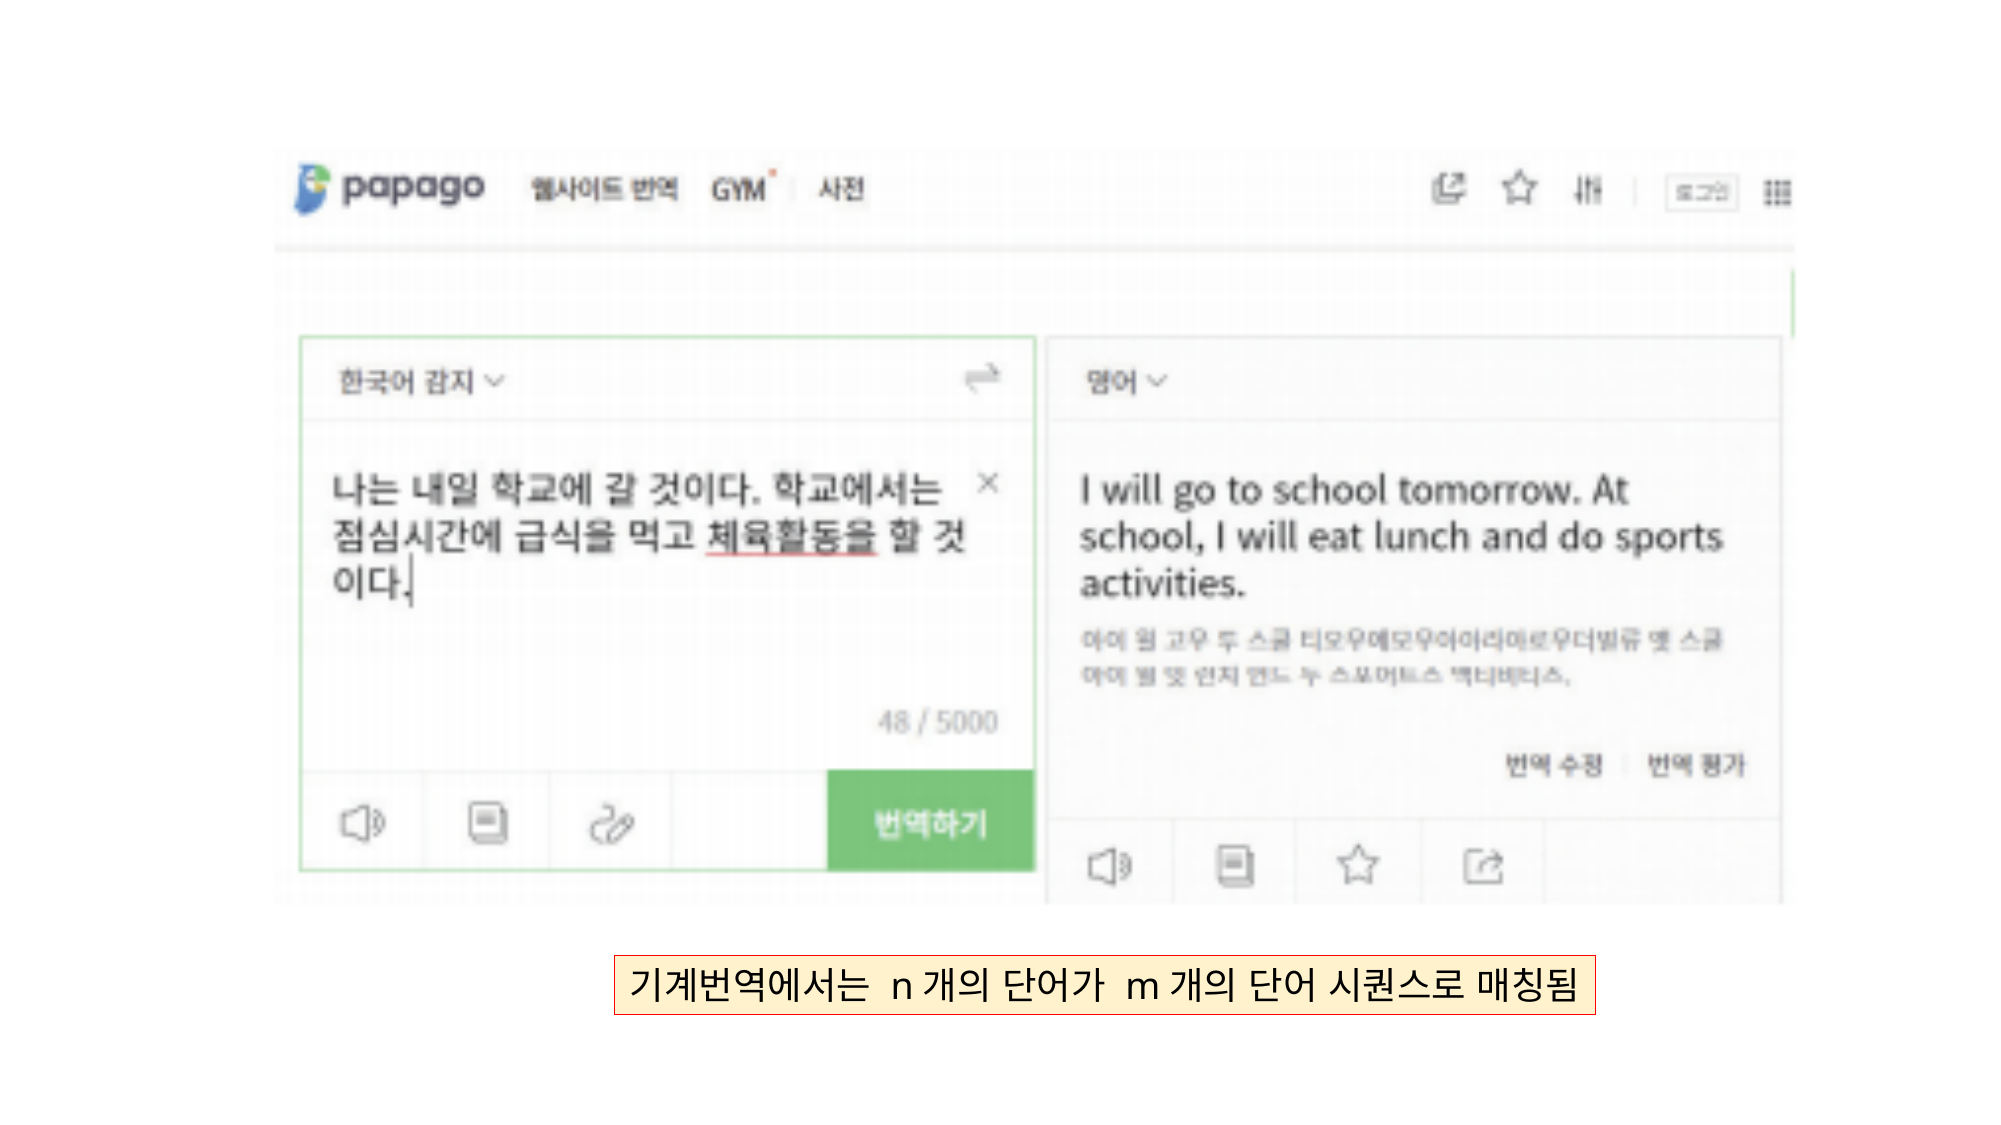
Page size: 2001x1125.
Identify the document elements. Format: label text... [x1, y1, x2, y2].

picture [229, 127, 1824, 941]
text_box 기계번역에서는 n개의 단어가 m개의 단어 시퀀스로 매칭됨 [614, 955, 1596, 1015]
